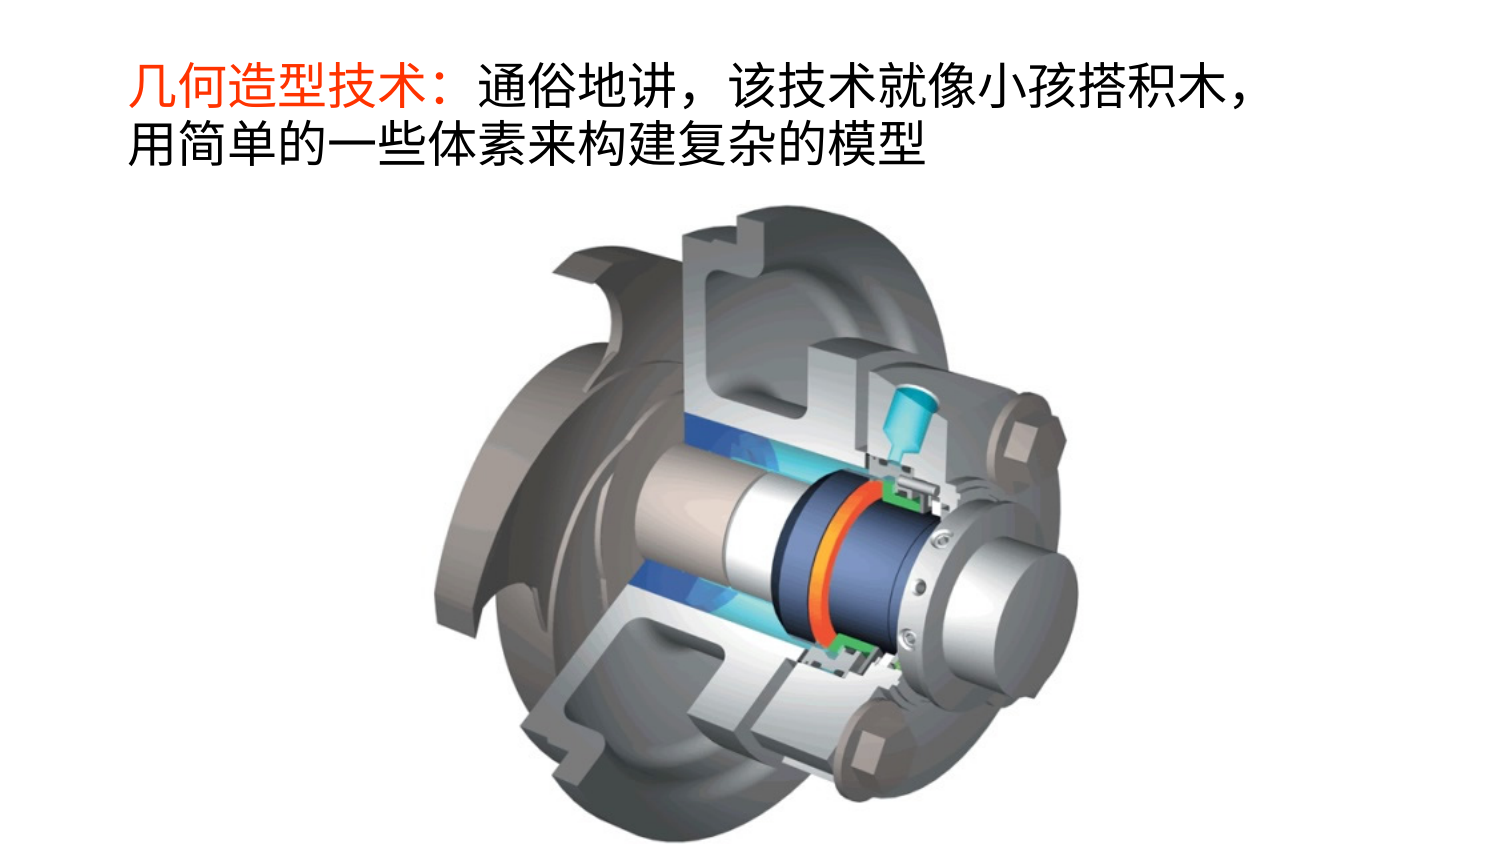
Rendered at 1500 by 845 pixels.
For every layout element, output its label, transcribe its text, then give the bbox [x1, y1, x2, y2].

picture [337, 204, 1176, 844]
title 几何造型技术：通俗地讲，该技术就像小孩搭积木， 用简单的一些体素来构建复杂的模型 [125, 50, 1280, 199]
